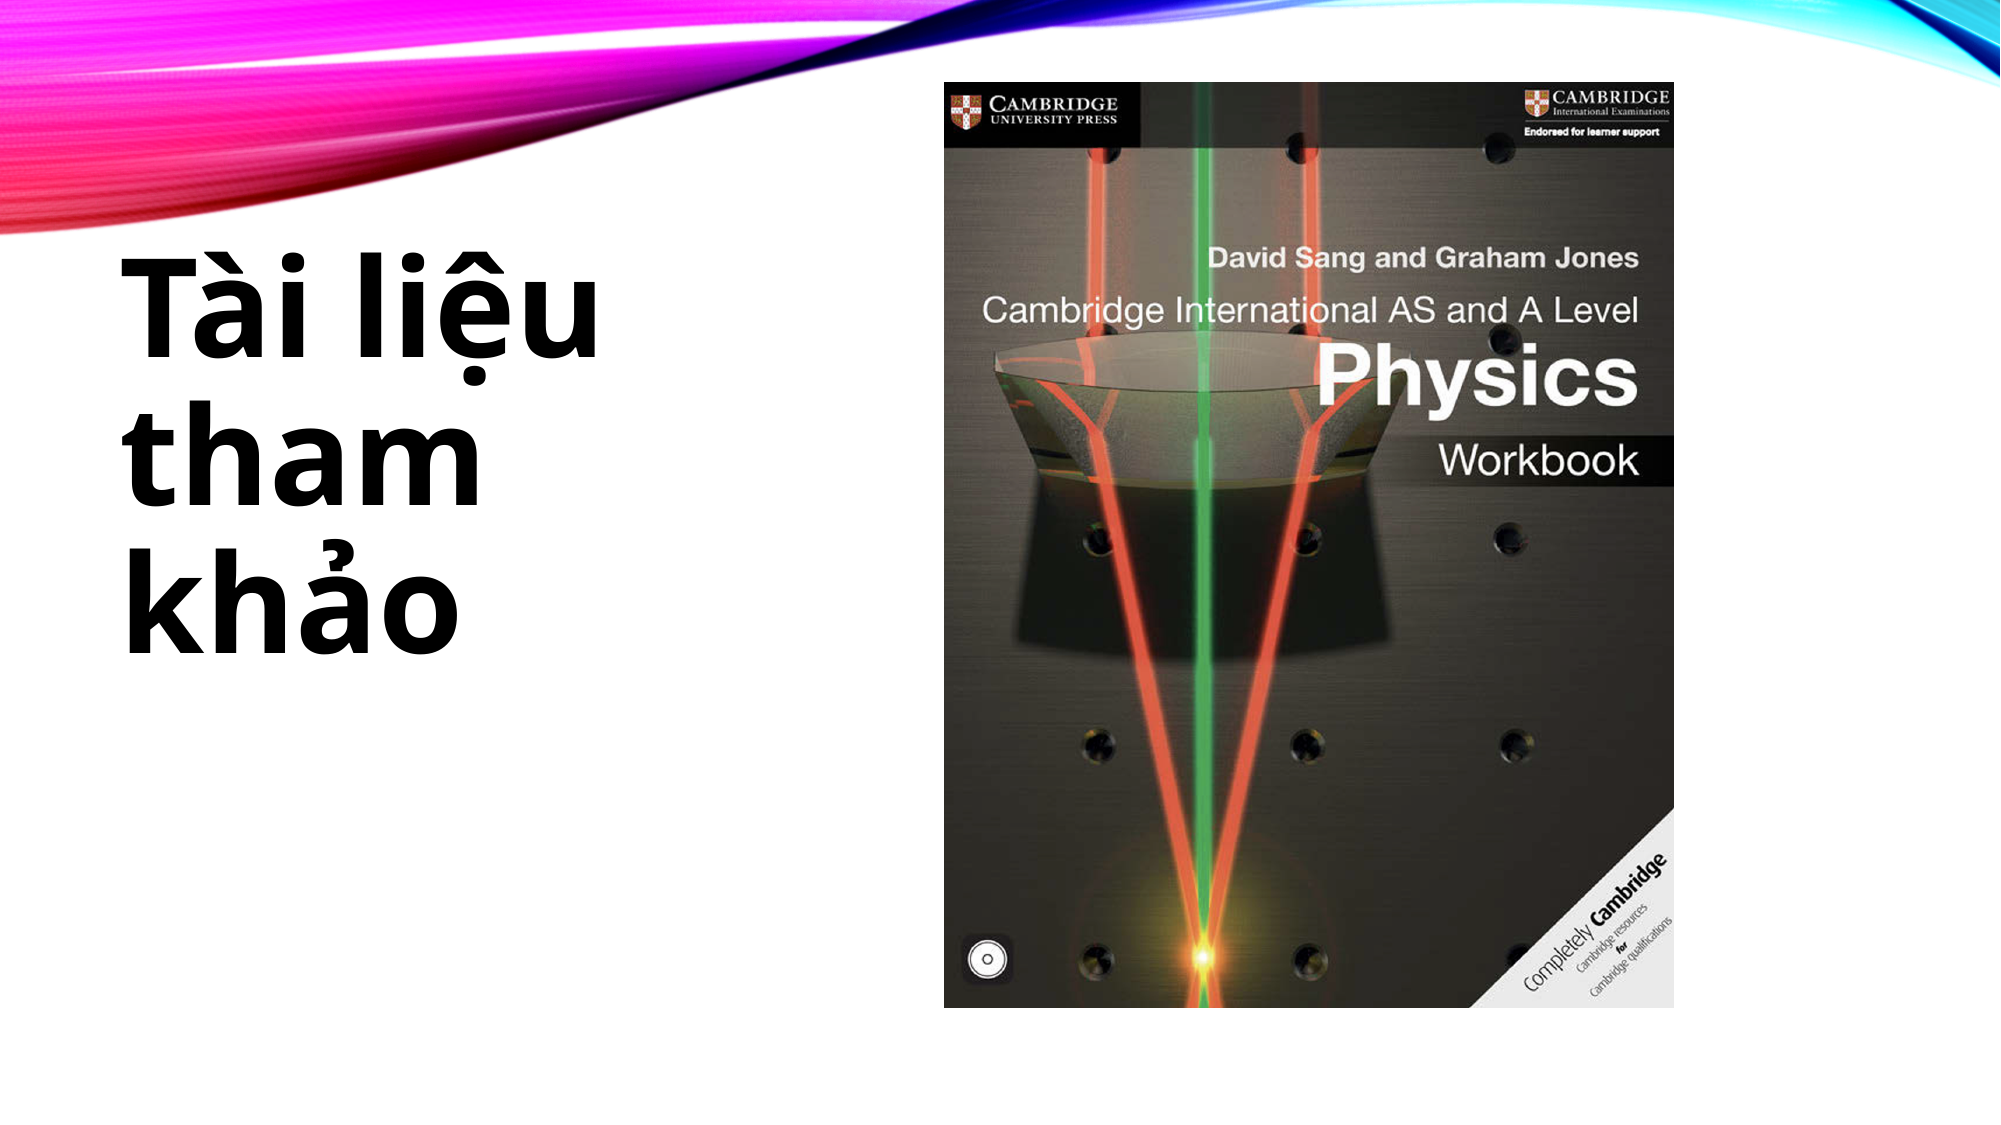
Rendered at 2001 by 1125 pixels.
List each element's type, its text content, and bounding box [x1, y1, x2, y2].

picture [1890, 0, 2000, 75]
picture [1910, 0, 2000, 45]
picture [0, 0, 2000, 1008]
text_box Tài liệu tham khảo [104, 104, 691, 691]
